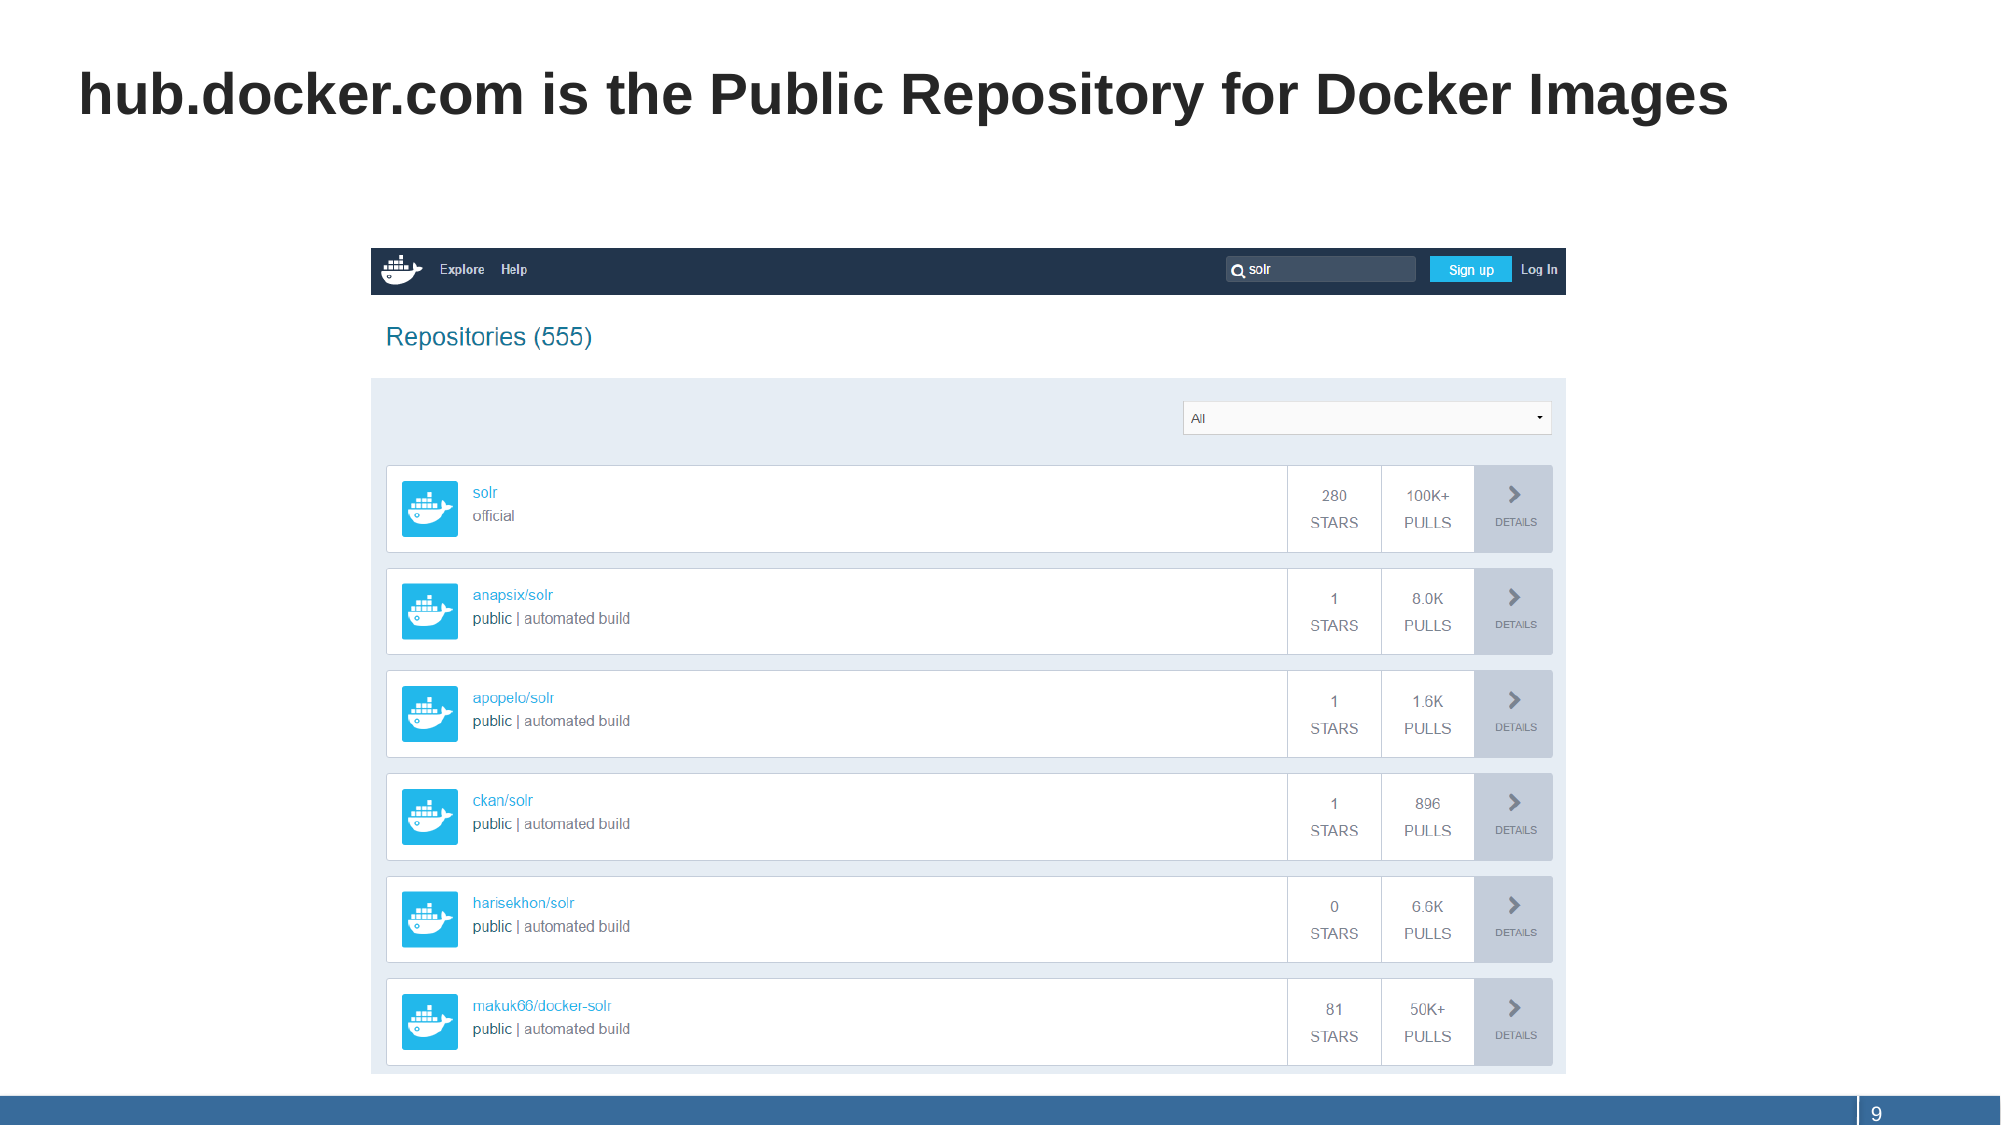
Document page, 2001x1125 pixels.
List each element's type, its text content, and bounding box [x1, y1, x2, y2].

slide_number 9 [1870, 1073, 1988, 1125]
title hub.docker.com is the Public Repository for Docker Images [63, 56, 1896, 220]
picture [371, 247, 1566, 1074]
